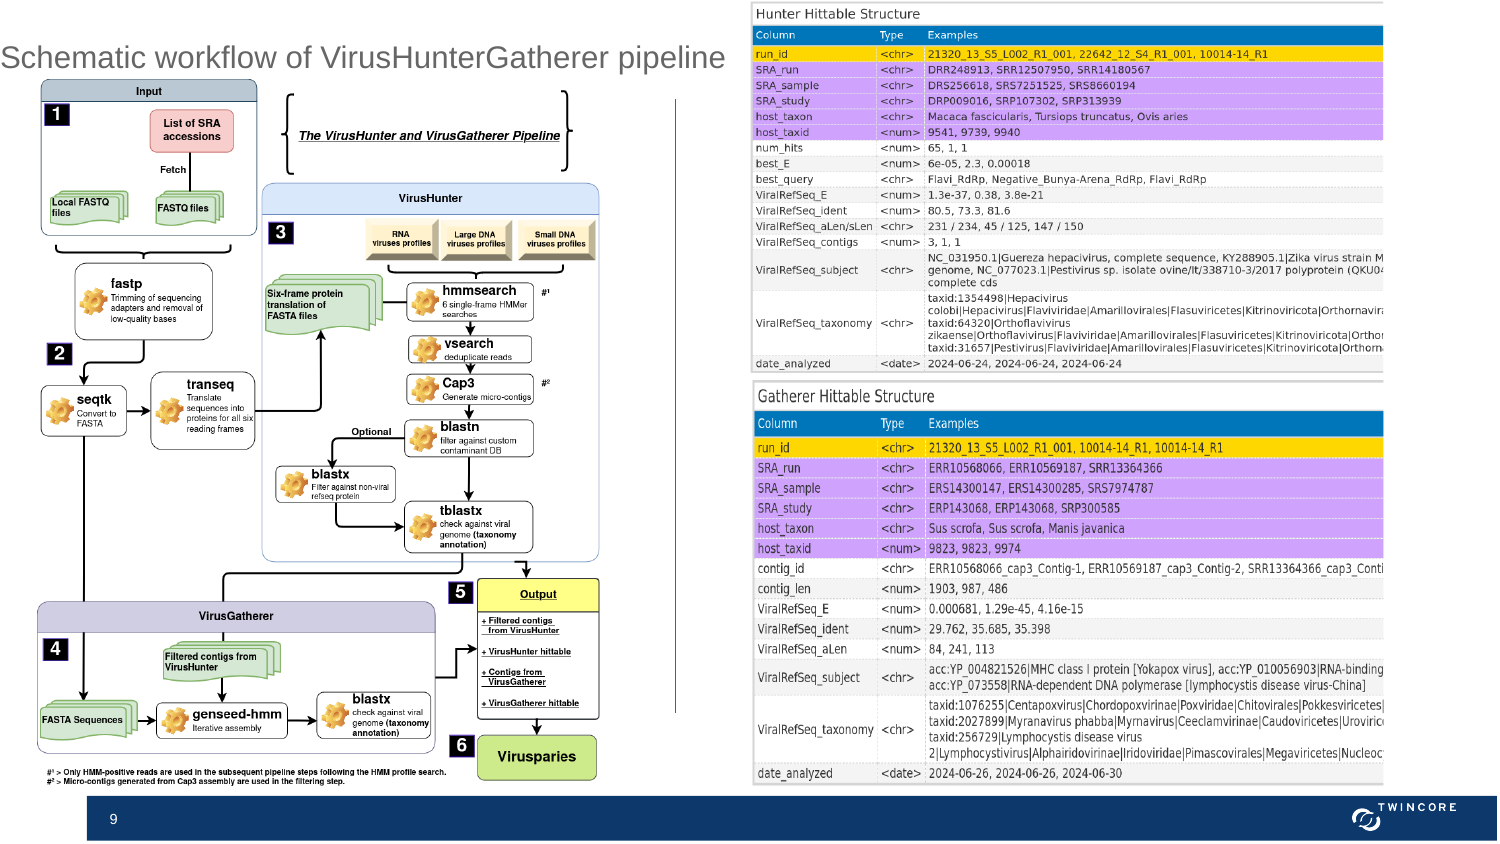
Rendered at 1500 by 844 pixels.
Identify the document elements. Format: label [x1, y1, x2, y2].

text_box [748, 0, 1388, 788]
picture [1352, 803, 1456, 831]
picture [37, 78, 600, 791]
